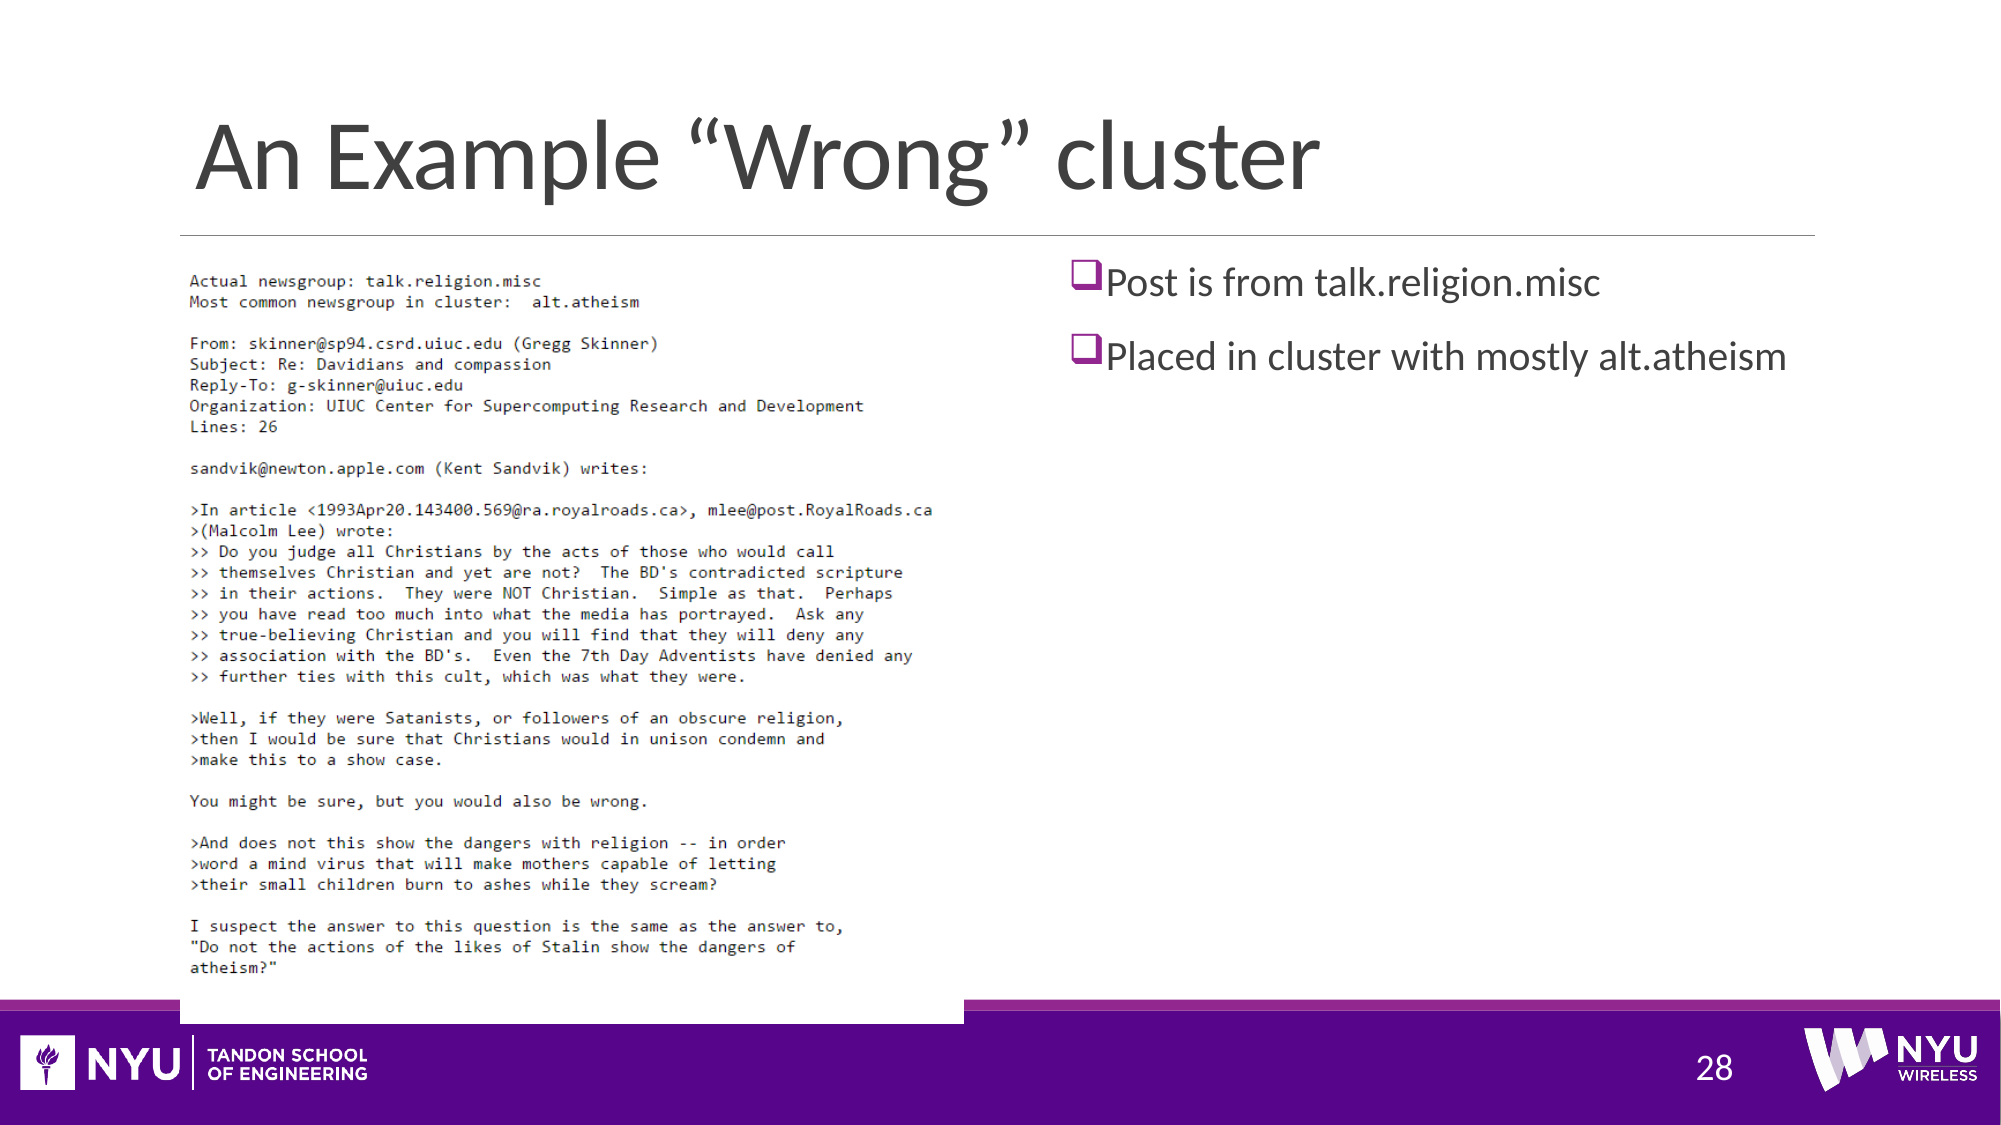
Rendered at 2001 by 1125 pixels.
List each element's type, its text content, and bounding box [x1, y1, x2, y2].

list Post is from talk.religion.misc Placed in cluster with mostly alt.atheism [1068, 252, 1830, 963]
slide_number 28 [1533, 1035, 1749, 1096]
title An Example “Wrong” cluster [180, 47, 1830, 218]
picture [179, 267, 964, 1025]
